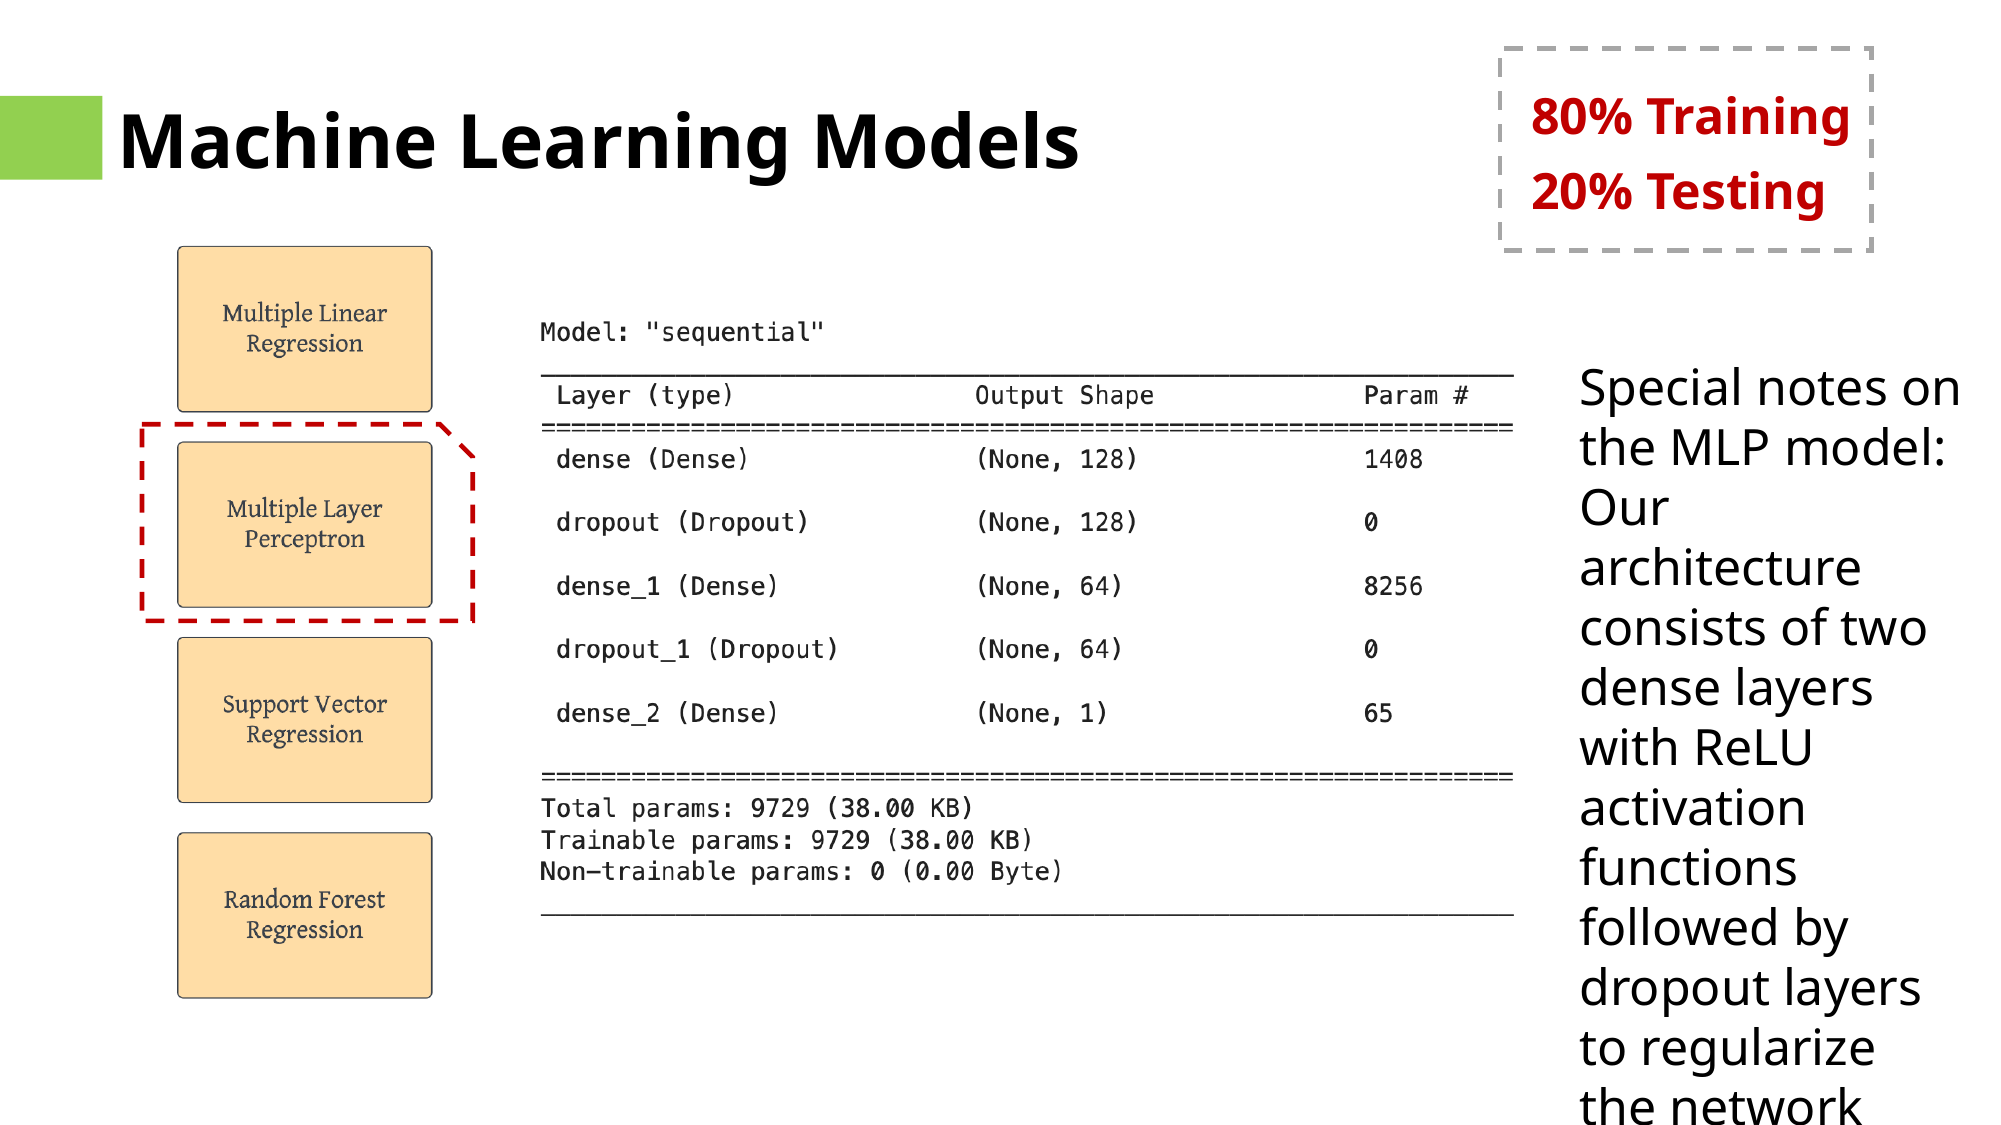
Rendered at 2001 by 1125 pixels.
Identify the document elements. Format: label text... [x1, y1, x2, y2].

text_box [140, 423, 168, 622]
text_box Special notes on the MLP model: Our architecture consists of two dense layers with ReLU activation functions followed by dropout layers to regularize the network and prevent overfitting. [1564, 347, 1981, 1125]
picture [523, 311, 1538, 931]
text_box 80% Training 20% Testing [1516, 83, 1872, 251]
text_box [1499, 48, 1872, 252]
text_box [447, 429, 474, 622]
picture [168, 228, 447, 1014]
text_box [0, 95, 103, 181]
text_box Machine Learning Models [102, 95, 1499, 193]
